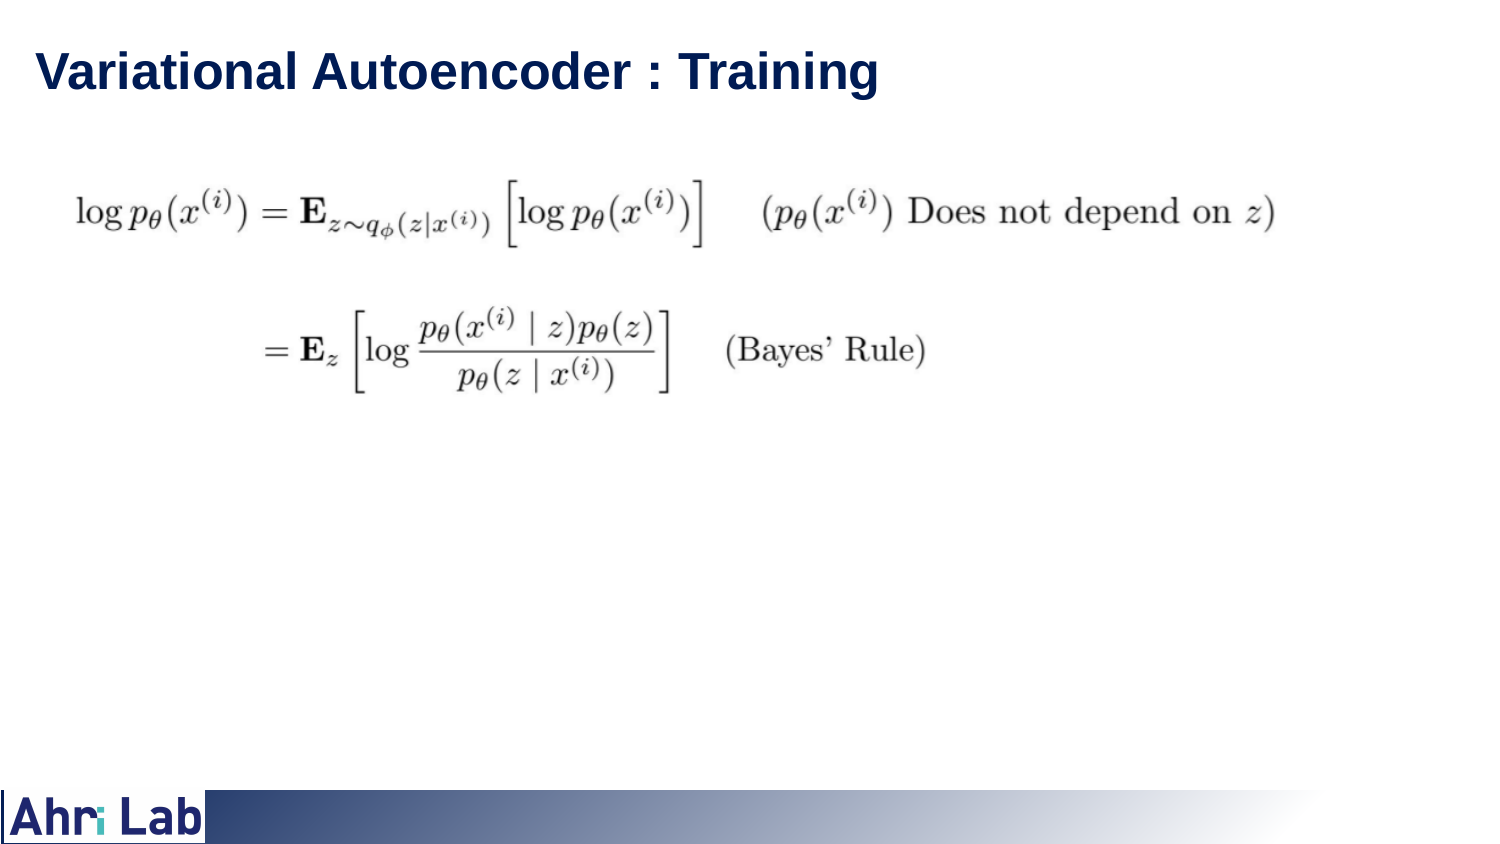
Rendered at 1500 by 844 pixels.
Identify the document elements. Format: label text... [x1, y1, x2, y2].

picture [61, 171, 1348, 266]
picture [4, 787, 205, 843]
picture [237, 297, 955, 421]
title Variational Autoencoder : Training [20, 22, 1480, 117]
